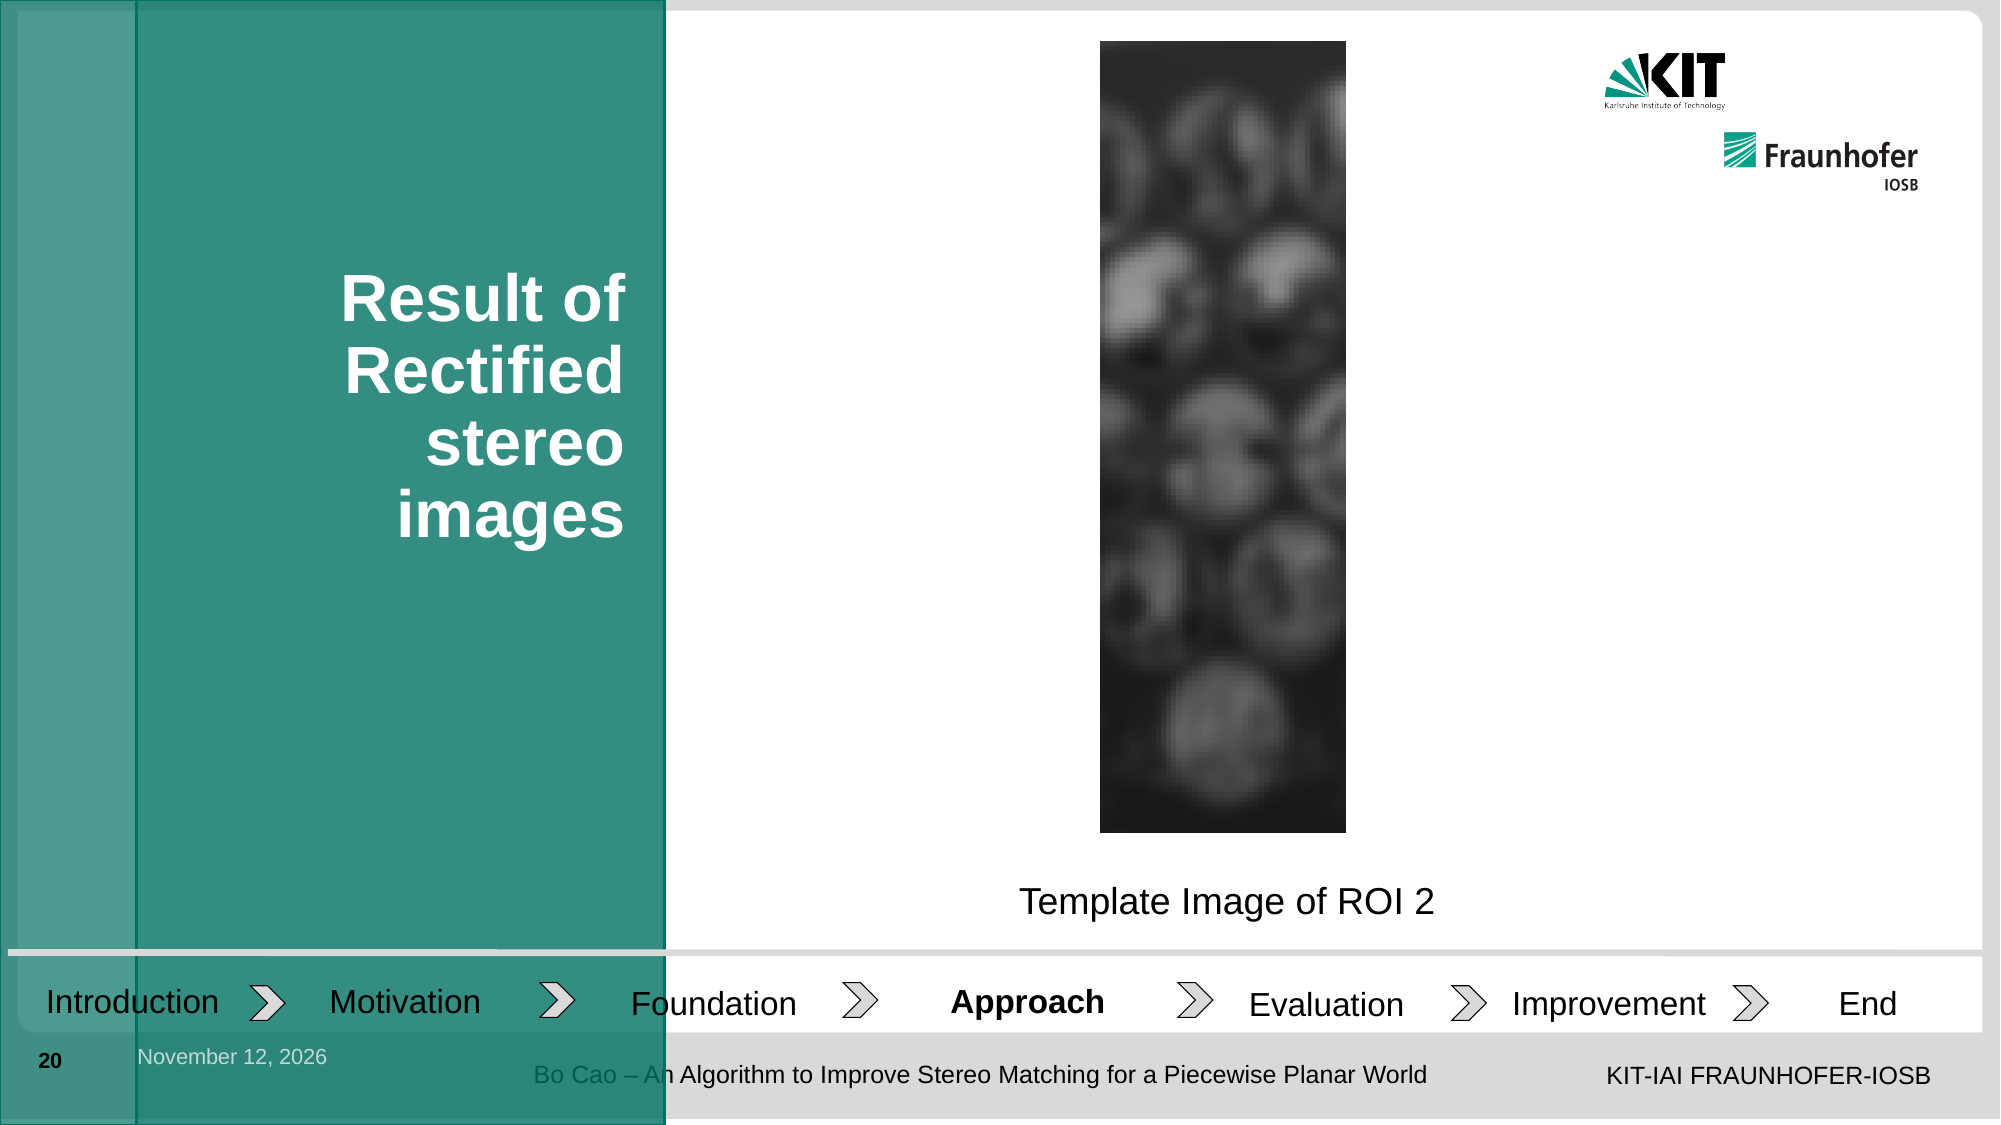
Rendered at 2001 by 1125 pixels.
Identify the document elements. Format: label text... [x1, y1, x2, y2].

text_box [137, 1031, 666, 1125]
text_box [137, 0, 666, 949]
picture [666, 0, 2000, 1119]
title Result of Rectified stereo images [195, 263, 626, 952]
text_box [0, 0, 137, 1125]
slide_number 20 [38, 1046, 262, 1107]
text_box Template Image of ROI 2 [1004, 869, 1462, 930]
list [1100, 41, 1346, 834]
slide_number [137, 1042, 588, 1103]
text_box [7, 952, 1993, 1031]
